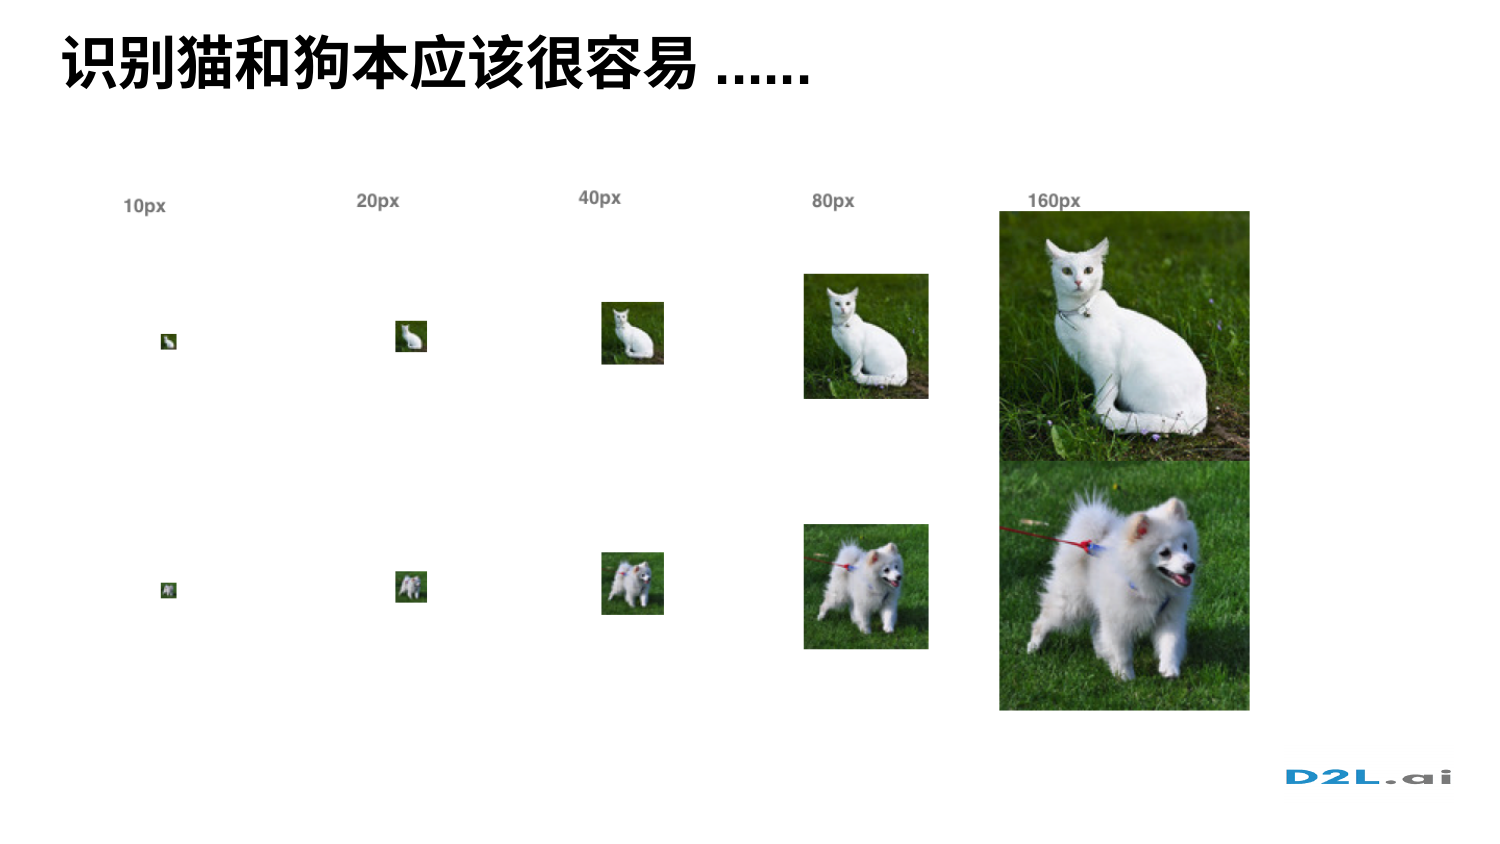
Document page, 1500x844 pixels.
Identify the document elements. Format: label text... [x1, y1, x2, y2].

text_box [41, 111, 466, 253]
picture [990, 181, 1258, 722]
picture [564, 181, 690, 641]
picture [783, 180, 939, 667]
picture [96, 181, 254, 666]
picture [327, 181, 466, 635]
picture [1284, 745, 1454, 806]
title 识别猫和狗本应该很容易...... [52, 18, 1400, 109]
